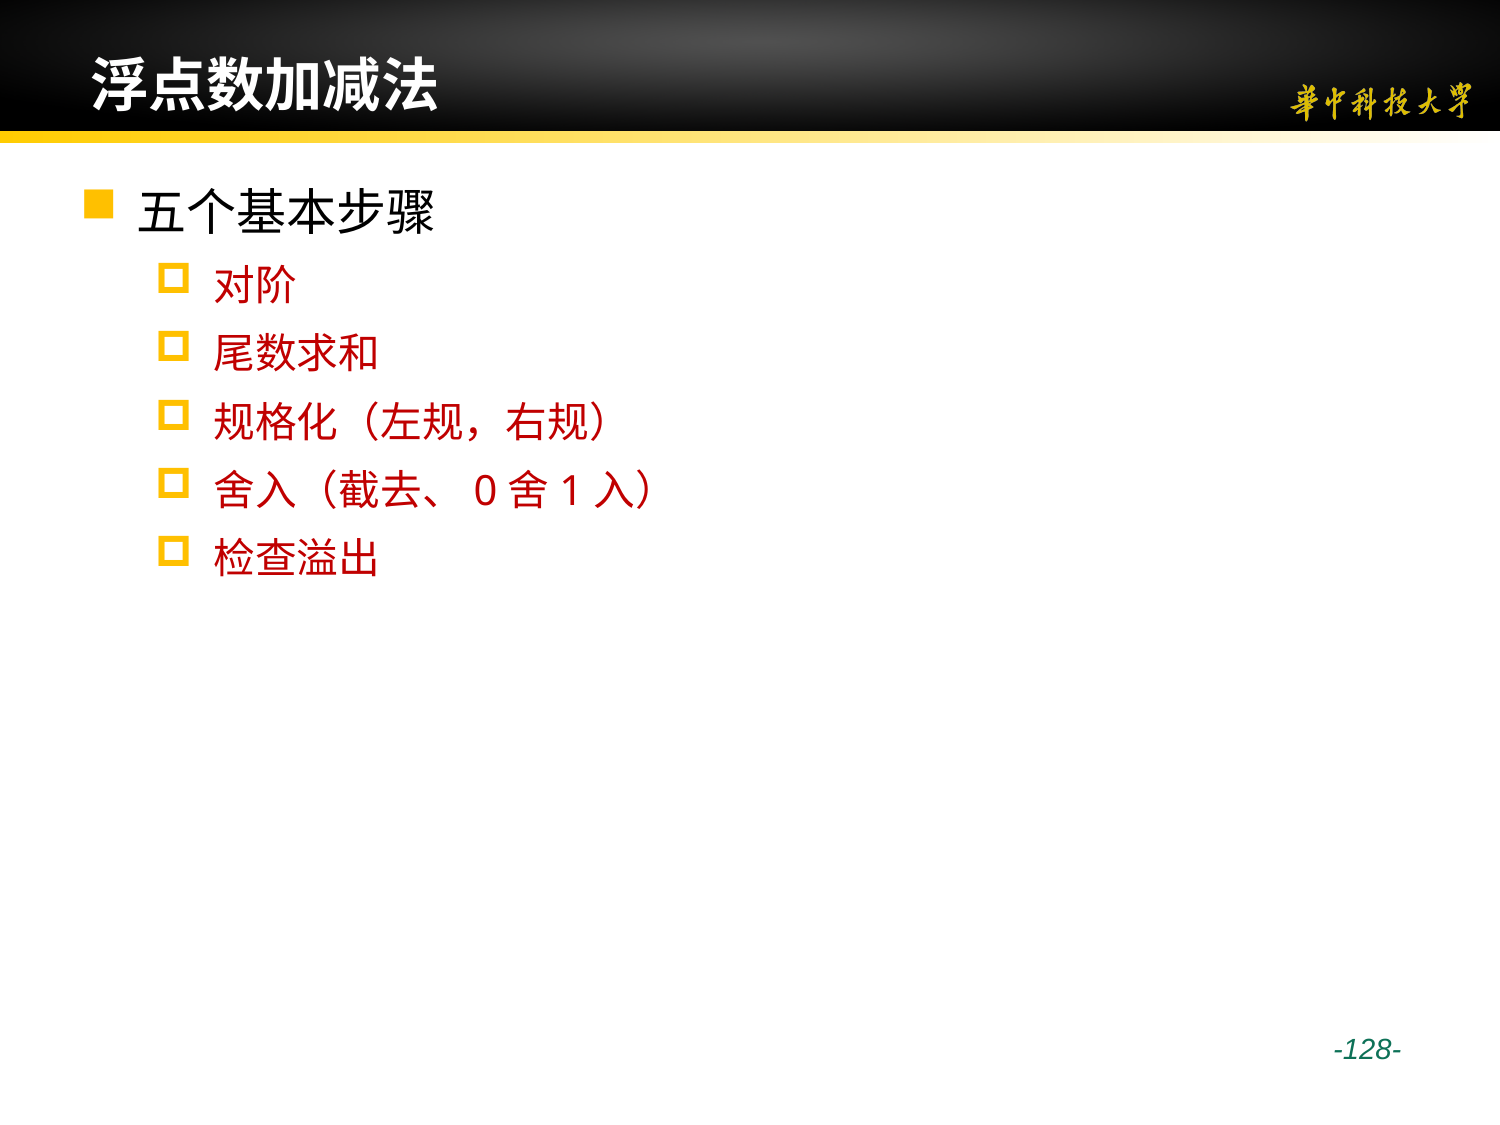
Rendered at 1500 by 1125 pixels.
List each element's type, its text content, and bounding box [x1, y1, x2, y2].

picture [0, 0, 1500, 131]
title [74, 34, 1426, 131]
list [64, 160, 1414, 988]
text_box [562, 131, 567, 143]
text_box =1 [738, 131, 744, 143]
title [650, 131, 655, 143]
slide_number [1257, 1023, 1425, 1102]
